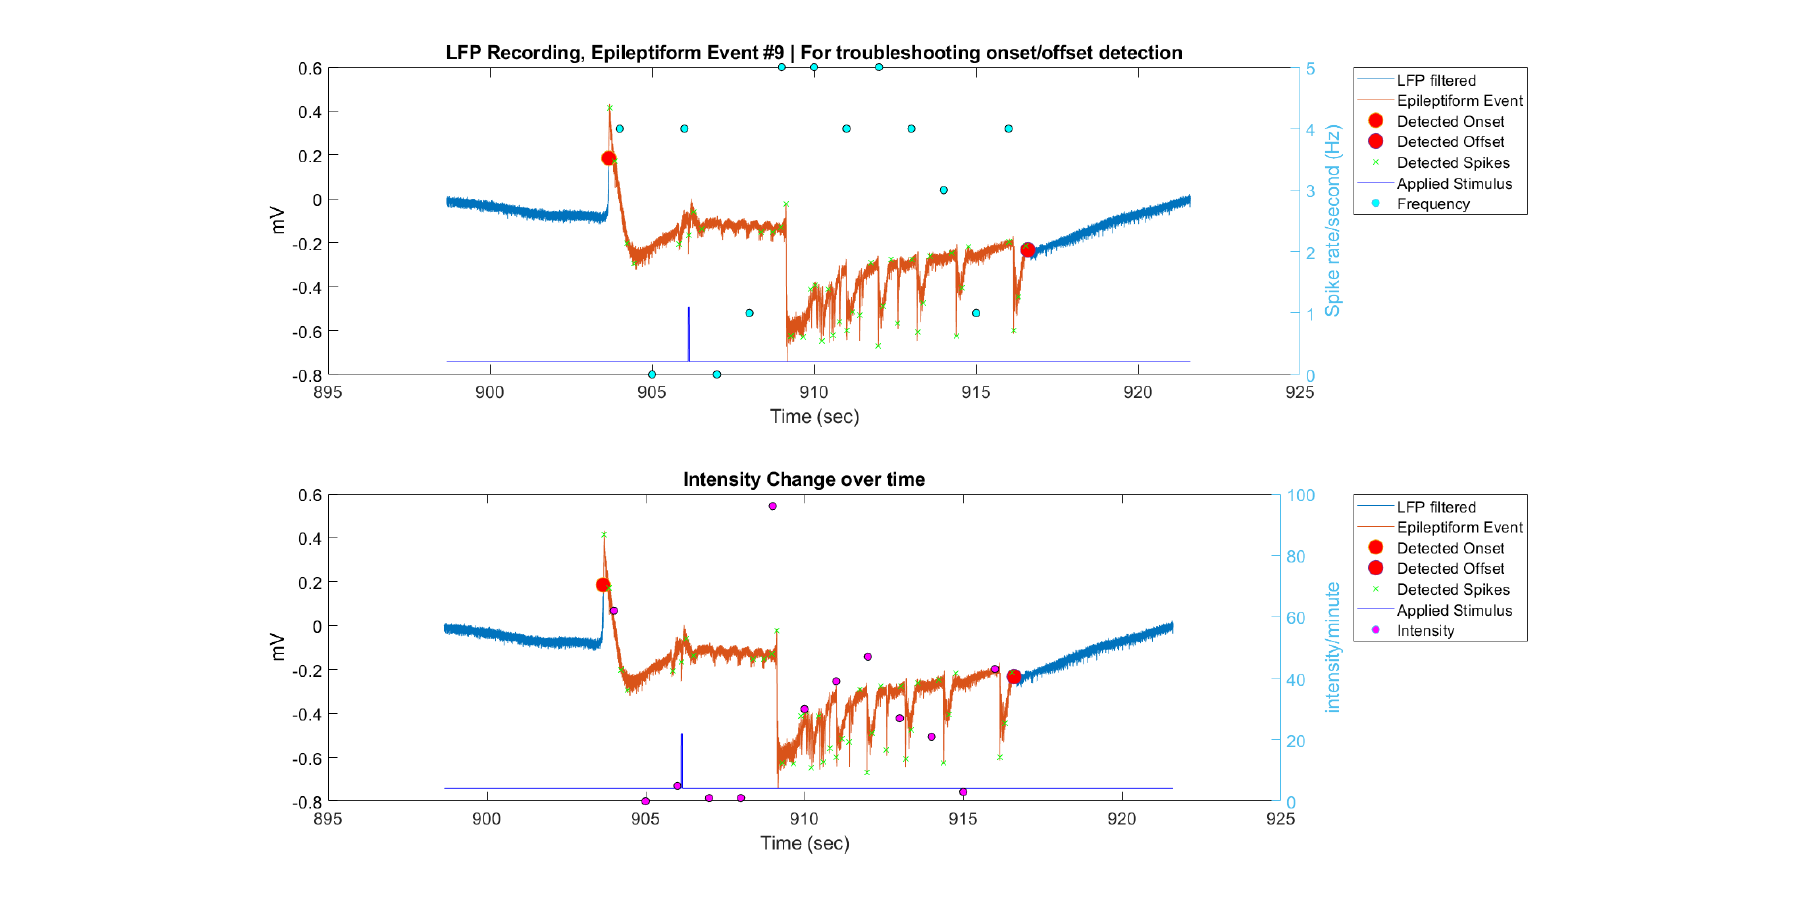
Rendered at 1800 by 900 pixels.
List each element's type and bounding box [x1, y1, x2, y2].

picture [126, 0, 1674, 900]
